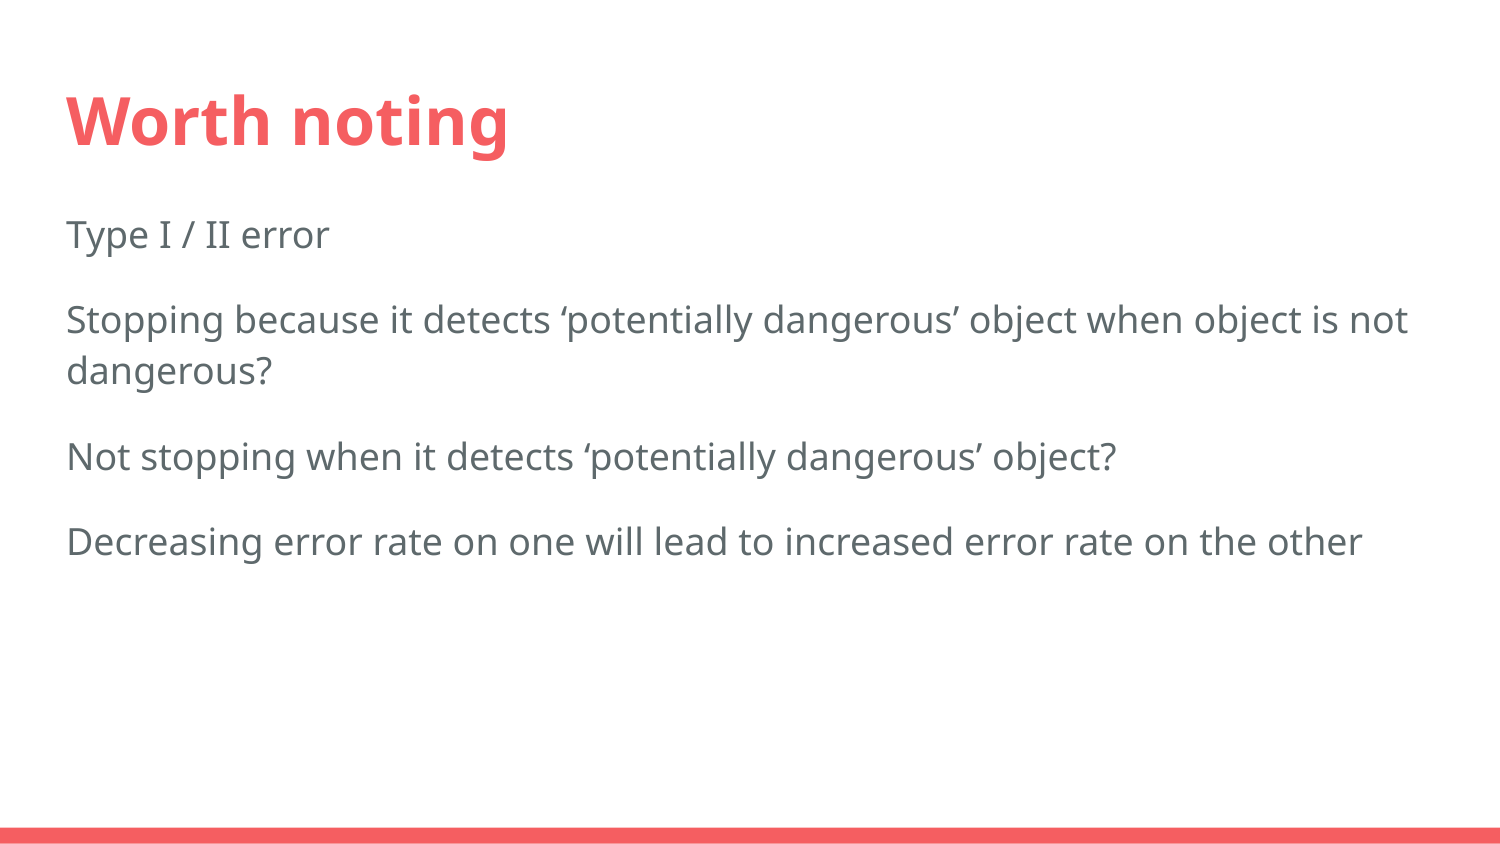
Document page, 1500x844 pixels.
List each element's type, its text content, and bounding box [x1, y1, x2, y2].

list Type I / II error Stopping because it detects ‘potentially dangerous’ object when object is not dangerous? Not stopping when it detects ‘potentially dangerous’ object? Decreasing error rate on one will lead to increased error rate on the other [51, 189, 1449, 750]
title Worth noting [51, 64, 1449, 167]
